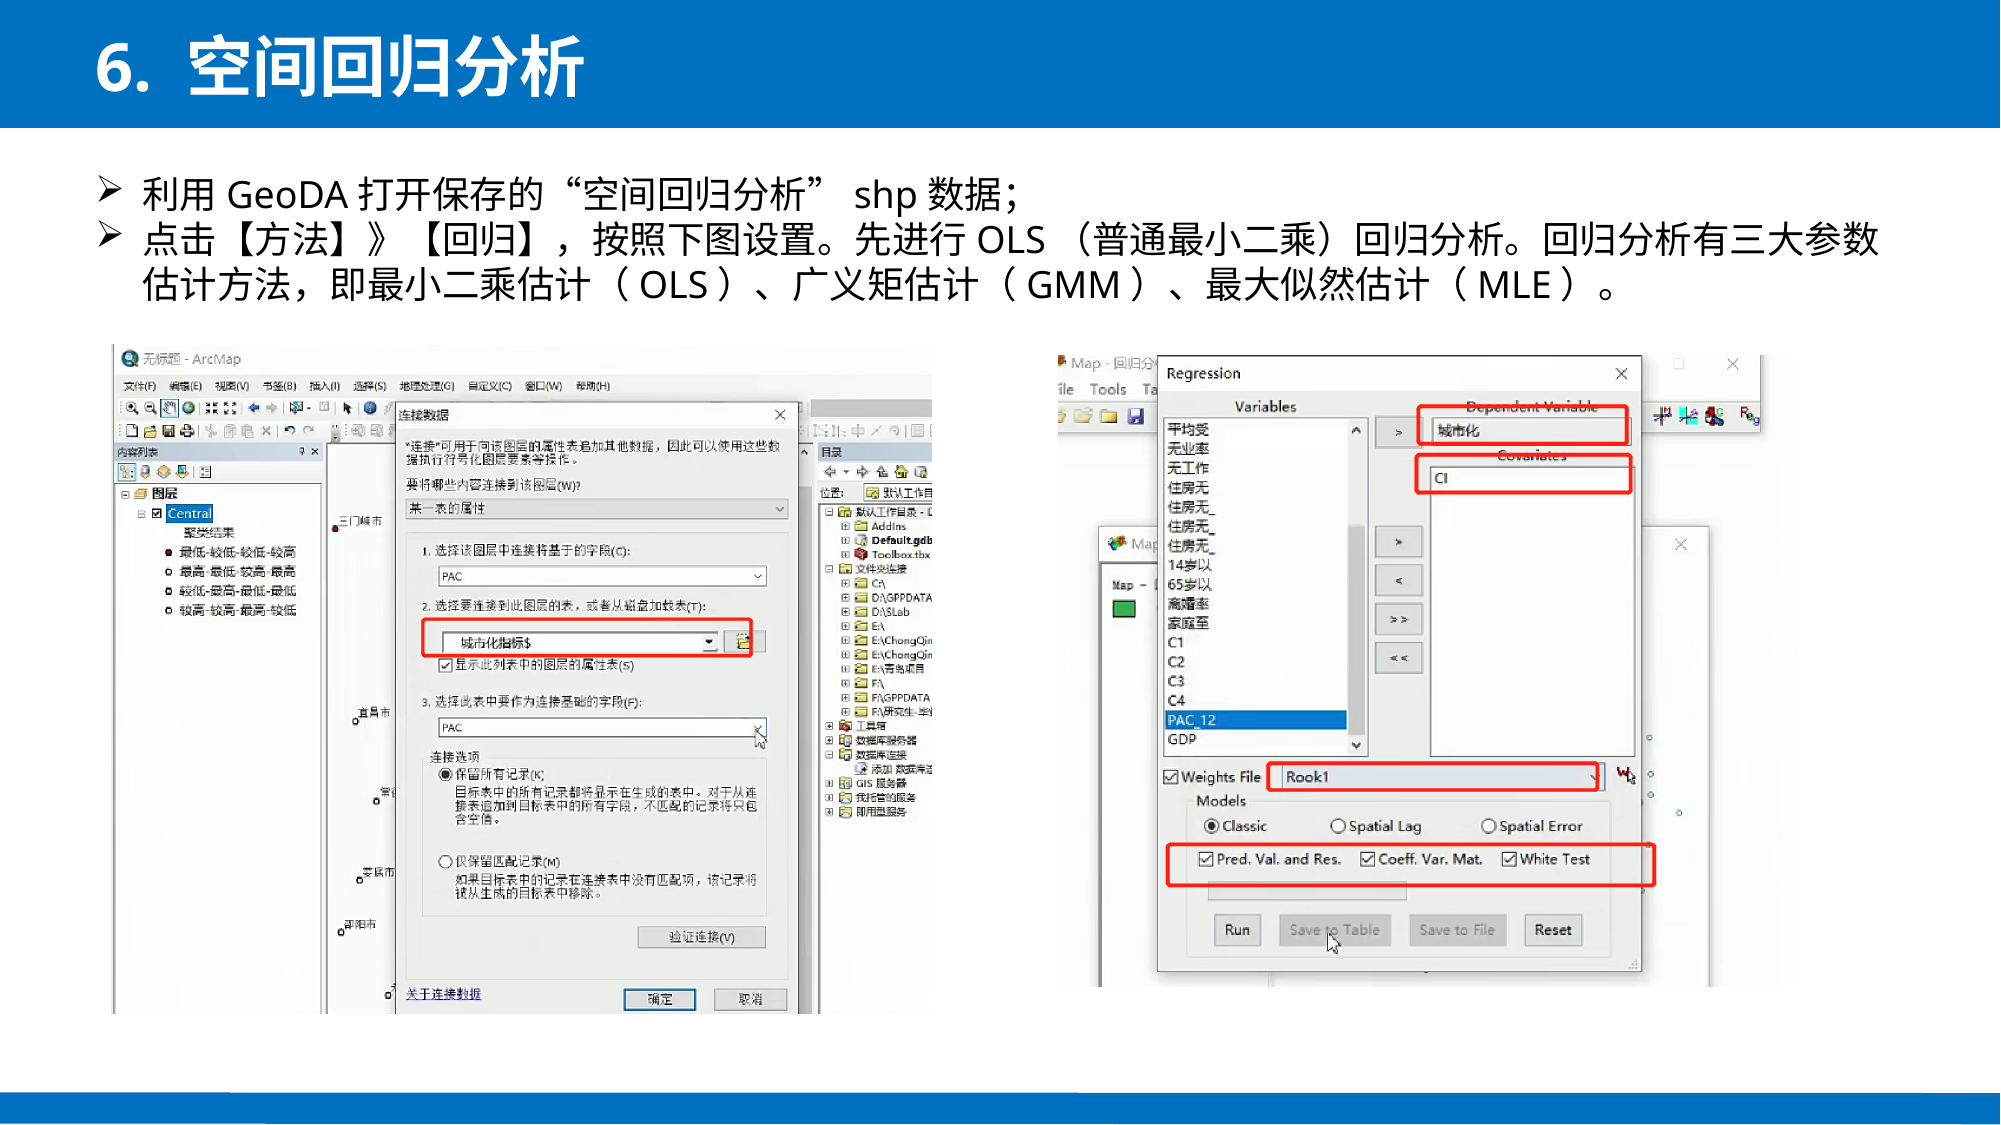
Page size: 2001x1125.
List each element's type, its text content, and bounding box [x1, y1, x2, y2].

title 6. 空间回归分析 [80, 16, 1806, 124]
picture [111, 344, 932, 1014]
slide_number [1550, 1078, 2000, 1125]
picture [1058, 355, 1798, 987]
text_box 利用GeoDA打开保存的“空间回归分析”shp数据； 点击【方法】》【回归】，按照下图设置。先进行OLS（普通最小二乘）回归分析。回归分析有三大参数估计方法，即最小二乘估计（OLS）、广义矩估计（GMM）、最大似然估计（MLE）。 [80, 163, 1906, 314]
